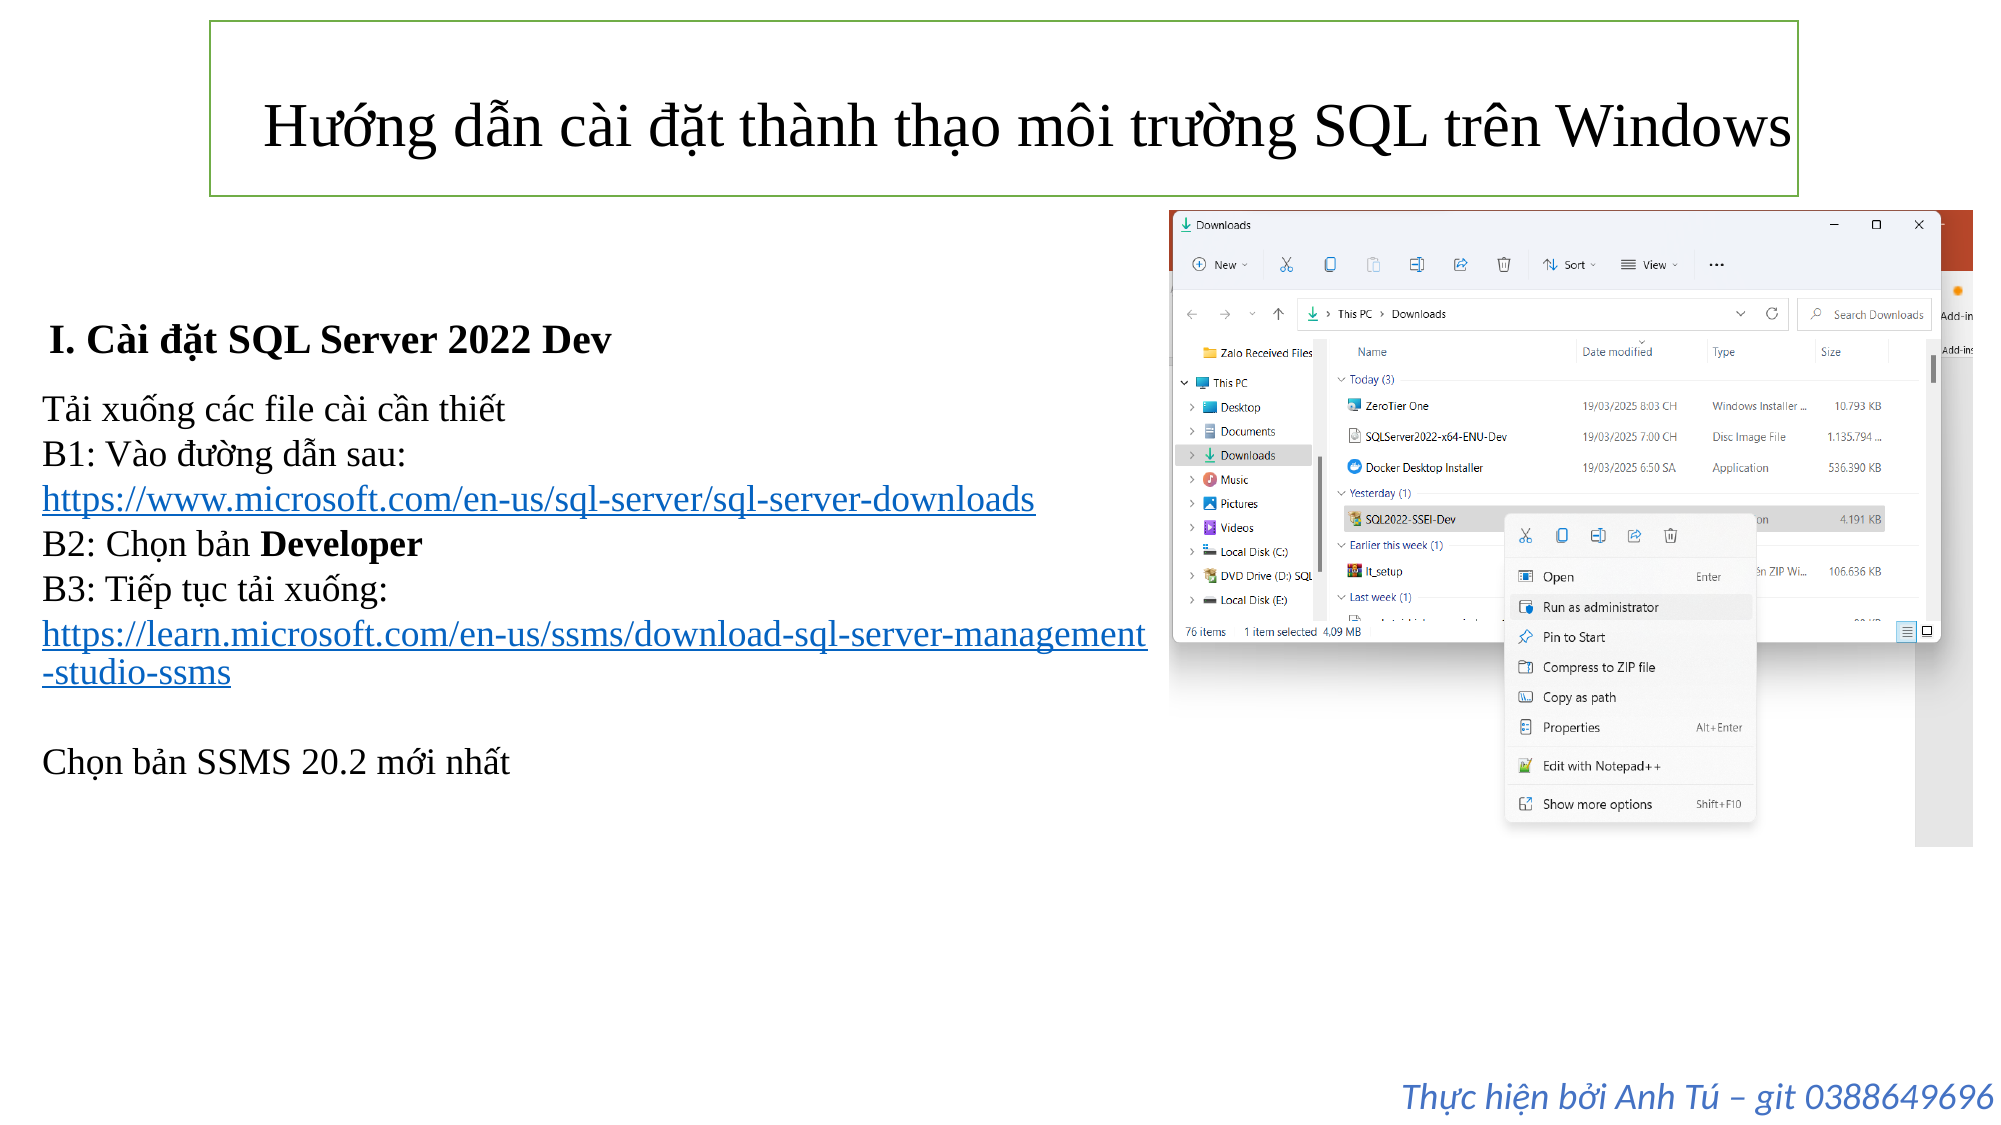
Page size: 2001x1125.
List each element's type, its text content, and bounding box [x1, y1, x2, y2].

text_box Hướng dẫn cài đặt thành thạo môi trường SQL trên Windows [249, 76, 1825, 166]
picture [1169, 210, 1973, 847]
text_box [209, 20, 1799, 197]
text_box I. Cài đặt SQL Server 2022 Dev [34, 304, 638, 369]
text_box Thực hiện bởi Anh Tú – git 0388649696 [1386, 1064, 2000, 1125]
text_box Tải xuống các file cài cần thiết B1: Vào đường dẫn sau: https://www.microsoft.com/en-us/sql-server/sql-server-downloads B2: Chọn bản Developer B3: Tiếp tục tải xuống: https://learn.microsoft.com/en-us/ssms/download-sql-server-management-studio-ssms Chọn bản SSMS 20.2 mới nhất [27, 376, 1165, 797]
